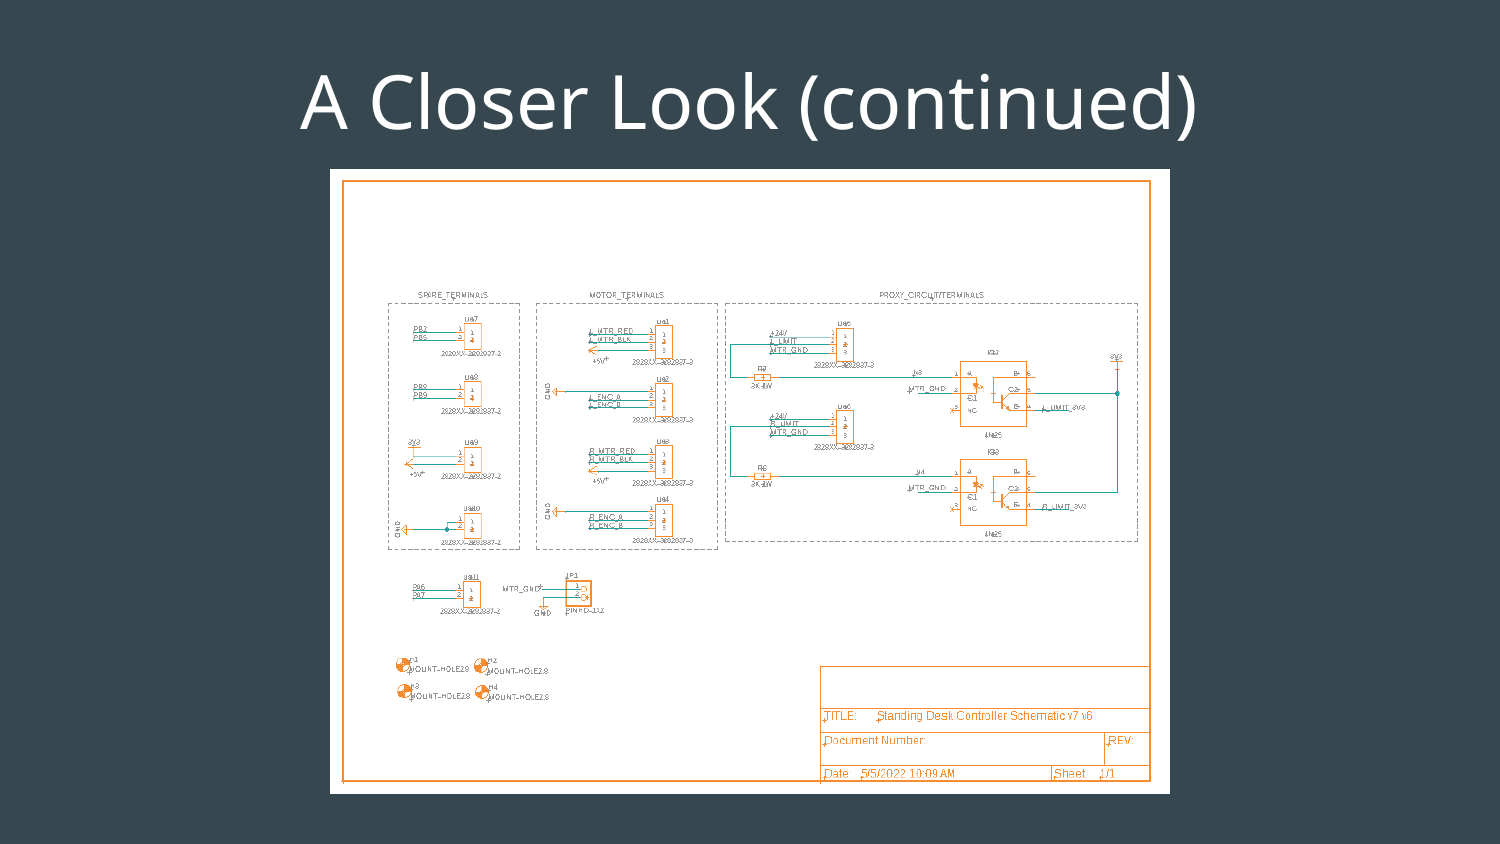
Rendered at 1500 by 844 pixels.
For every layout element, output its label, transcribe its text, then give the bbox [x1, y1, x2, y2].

picture [330, 169, 1170, 794]
title A Closer Look (continued) [105, 28, 1394, 170]
